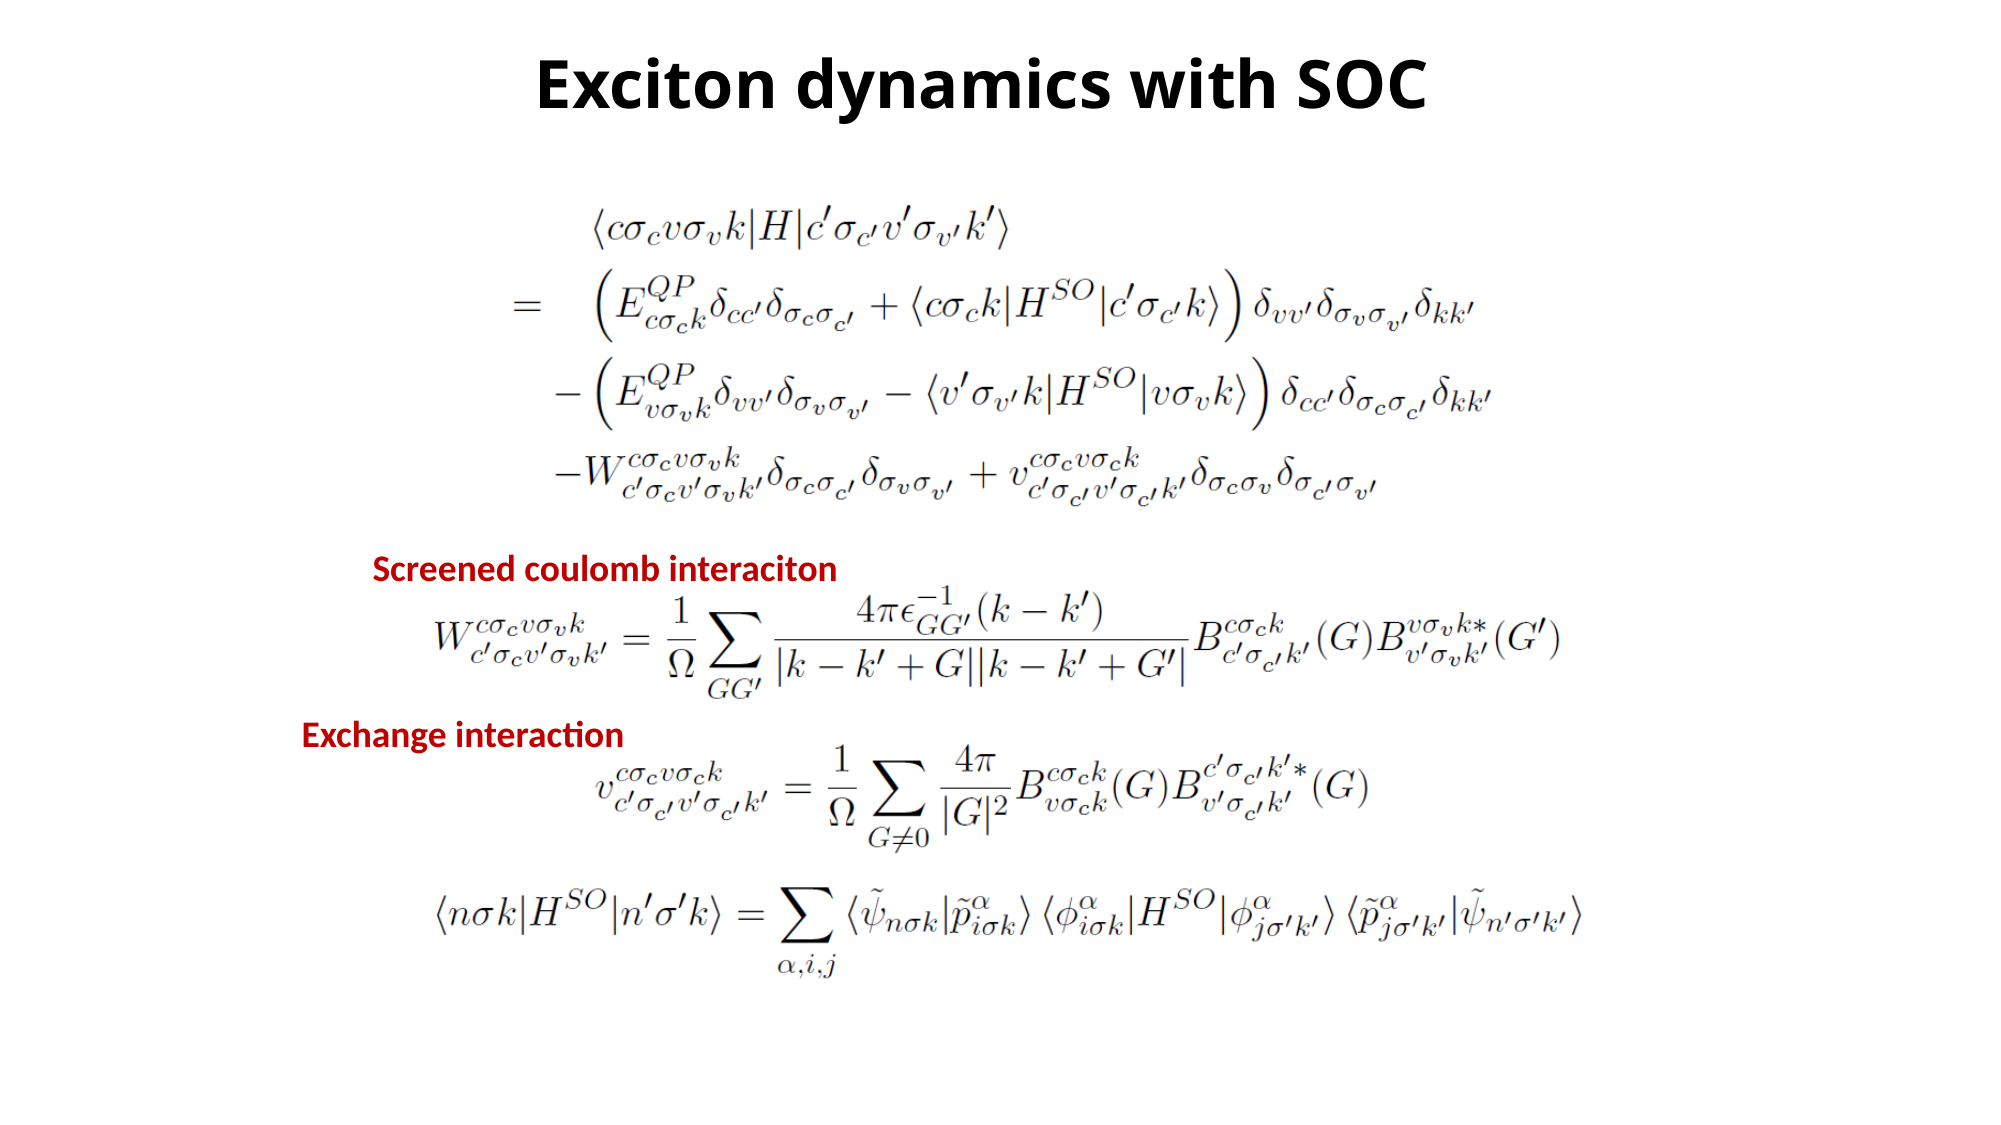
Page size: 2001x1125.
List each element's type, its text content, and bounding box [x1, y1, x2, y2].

text_box Screened coulomb interaciton [357, 537, 854, 597]
text_box Exciton dynamics with SOC [214, 34, 1751, 130]
picture [482, 185, 1525, 541]
picture [391, 584, 1615, 1010]
text_box Exchange interaction [286, 702, 391, 763]
